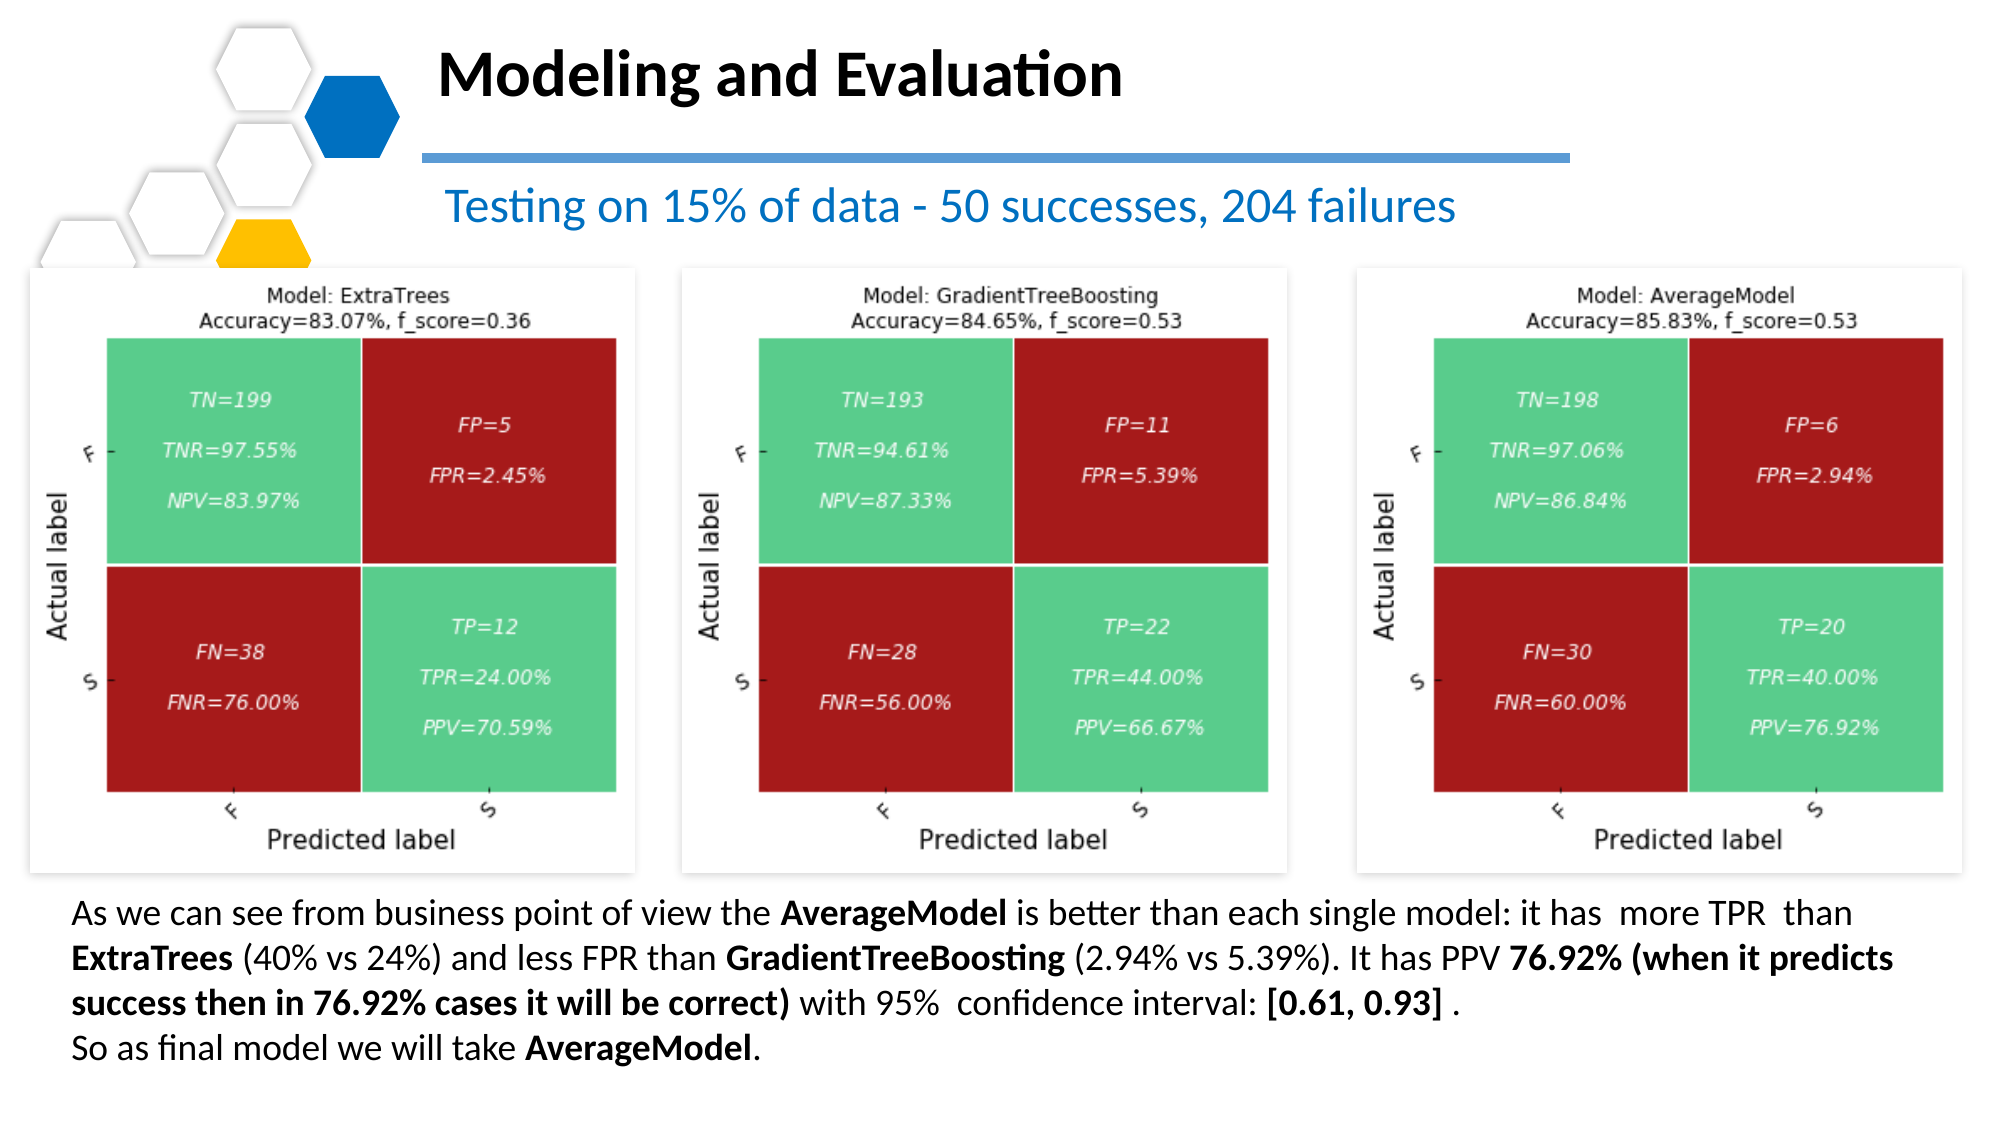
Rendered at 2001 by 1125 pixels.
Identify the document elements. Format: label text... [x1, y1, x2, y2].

text_box Testing on 15% of data - 50 successes, 204 failures [408, 164, 1494, 241]
picture [682, 268, 1288, 874]
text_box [40, 28, 401, 266]
text_box Modeling and Evaluation [422, 22, 1480, 119]
picture [1357, 268, 1963, 874]
picture [29, 268, 635, 874]
text_box As we can see from business point of view the AverageModel is better than each single model: it has more TPR than ExtraTrees (40% vs 24%) and less FPR than GradientTreeBoosting (2.94% vs 5.39%). It has PPV 76.92% (when it predicts success then in 76.92% cases it will be correct) with 95% confidence interval: [0.61, 0.93] . So as final model we will take AverageModel. [56, 873, 1944, 1095]
